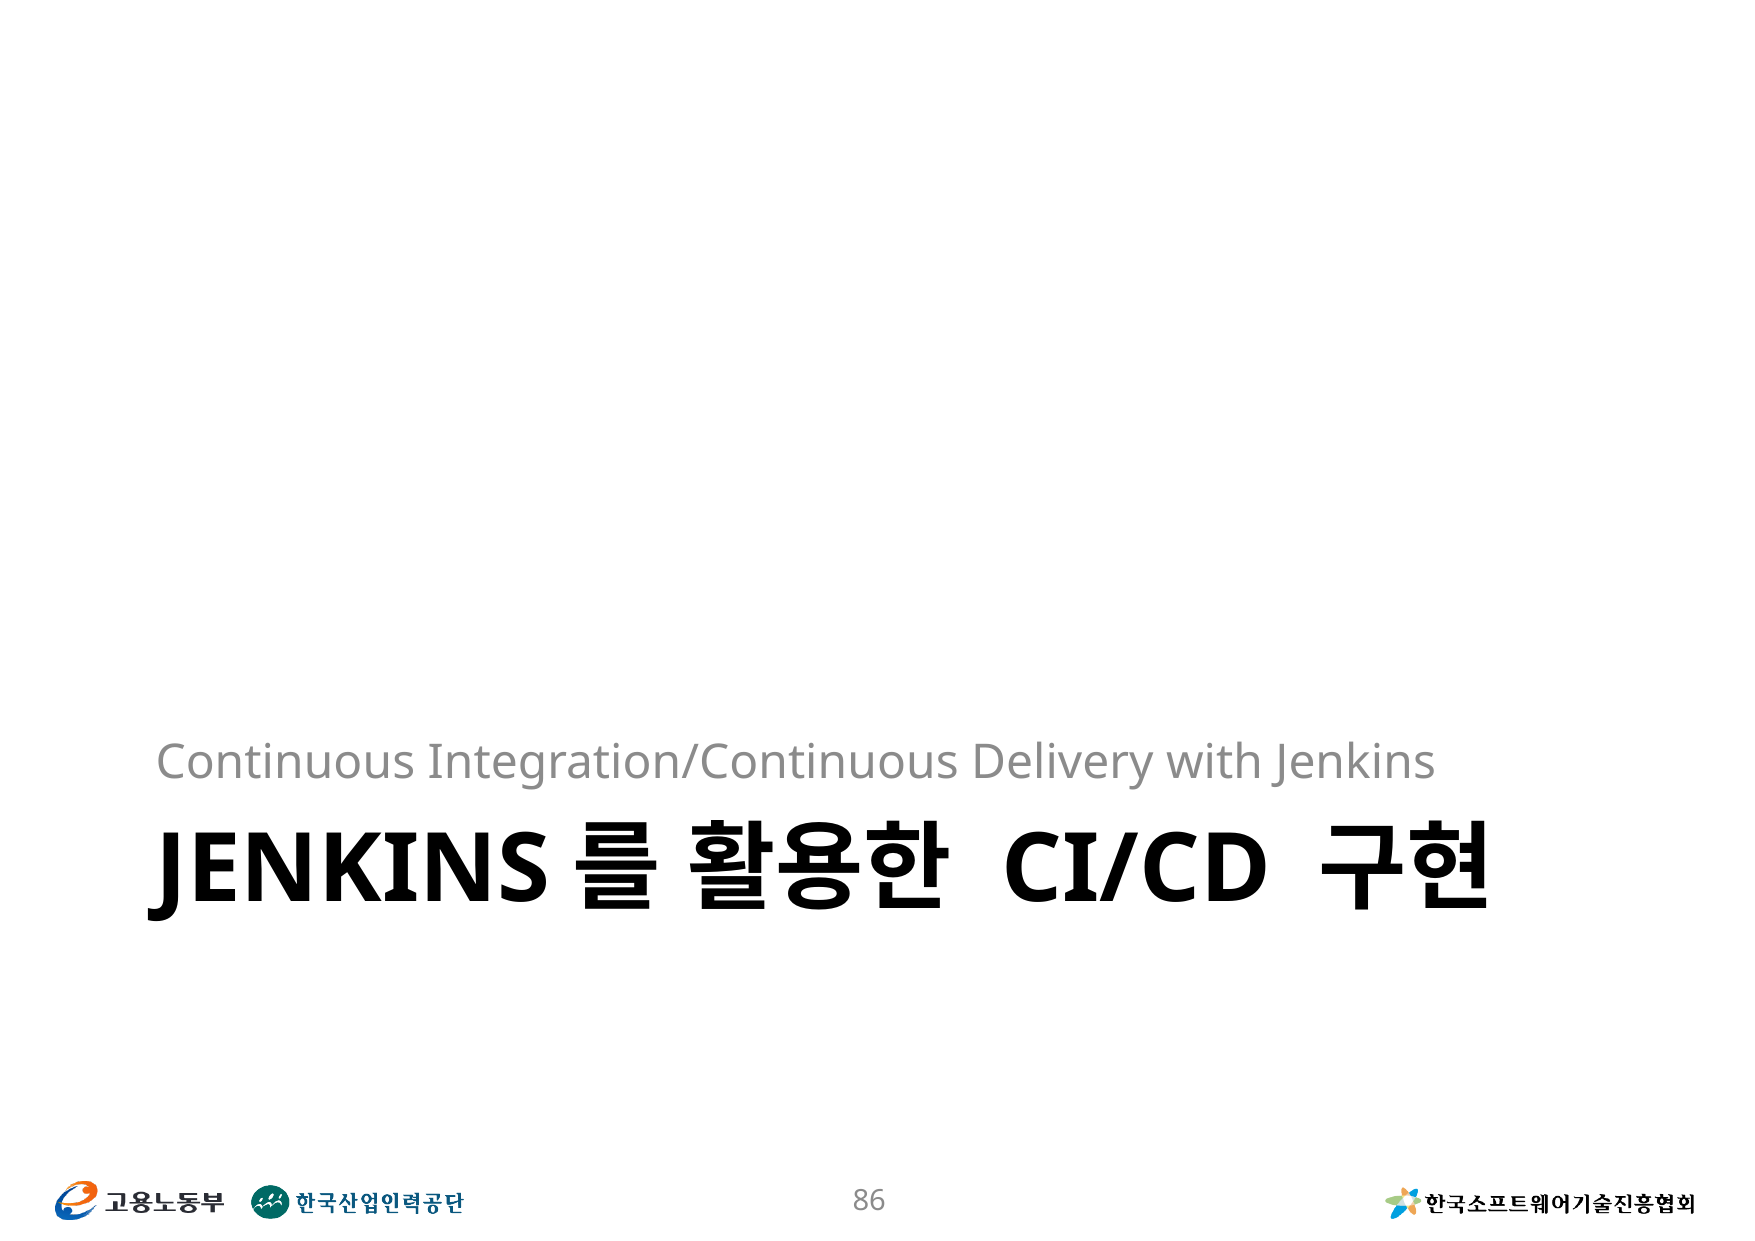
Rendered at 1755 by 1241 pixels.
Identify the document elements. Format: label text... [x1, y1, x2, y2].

picture [50, 1178, 228, 1223]
title Jenkins를 활용한 ci/cd 구현 [138, 798, 1630, 1044]
slide_number 86 [664, 1168, 1074, 1235]
picture [251, 1185, 464, 1219]
picture [1385, 1187, 1694, 1219]
list Continuous Integration/Continuous Delivery with Jenkins [138, 525, 1630, 798]
